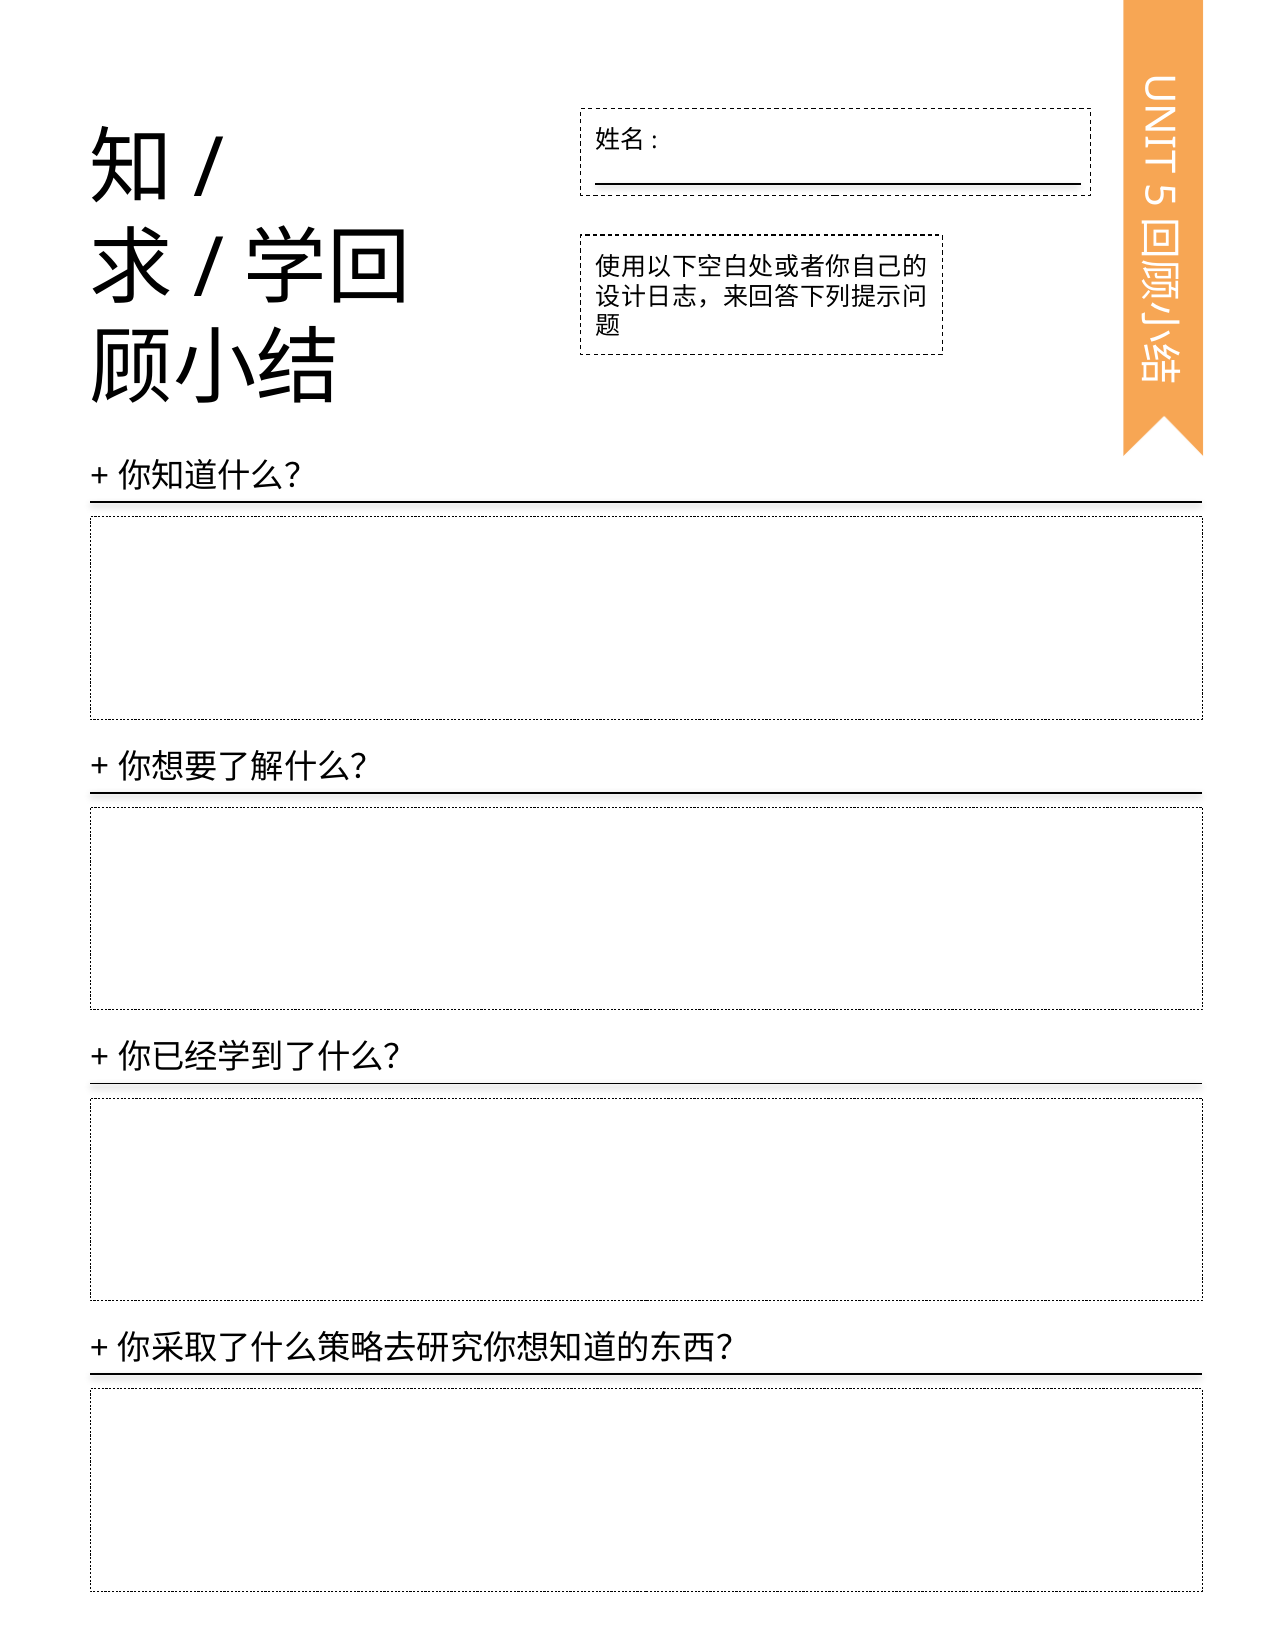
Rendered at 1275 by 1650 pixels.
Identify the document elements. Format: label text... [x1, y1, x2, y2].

text_box 使用以下空白处或者你自己的设计日志，来回答下列提示问题 [580, 234, 943, 355]
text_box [1121, 0, 1204, 459]
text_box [580, 107, 1091, 197]
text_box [74, 446, 1203, 1592]
text_box 知/求/学回顾小结 [75, 106, 456, 421]
